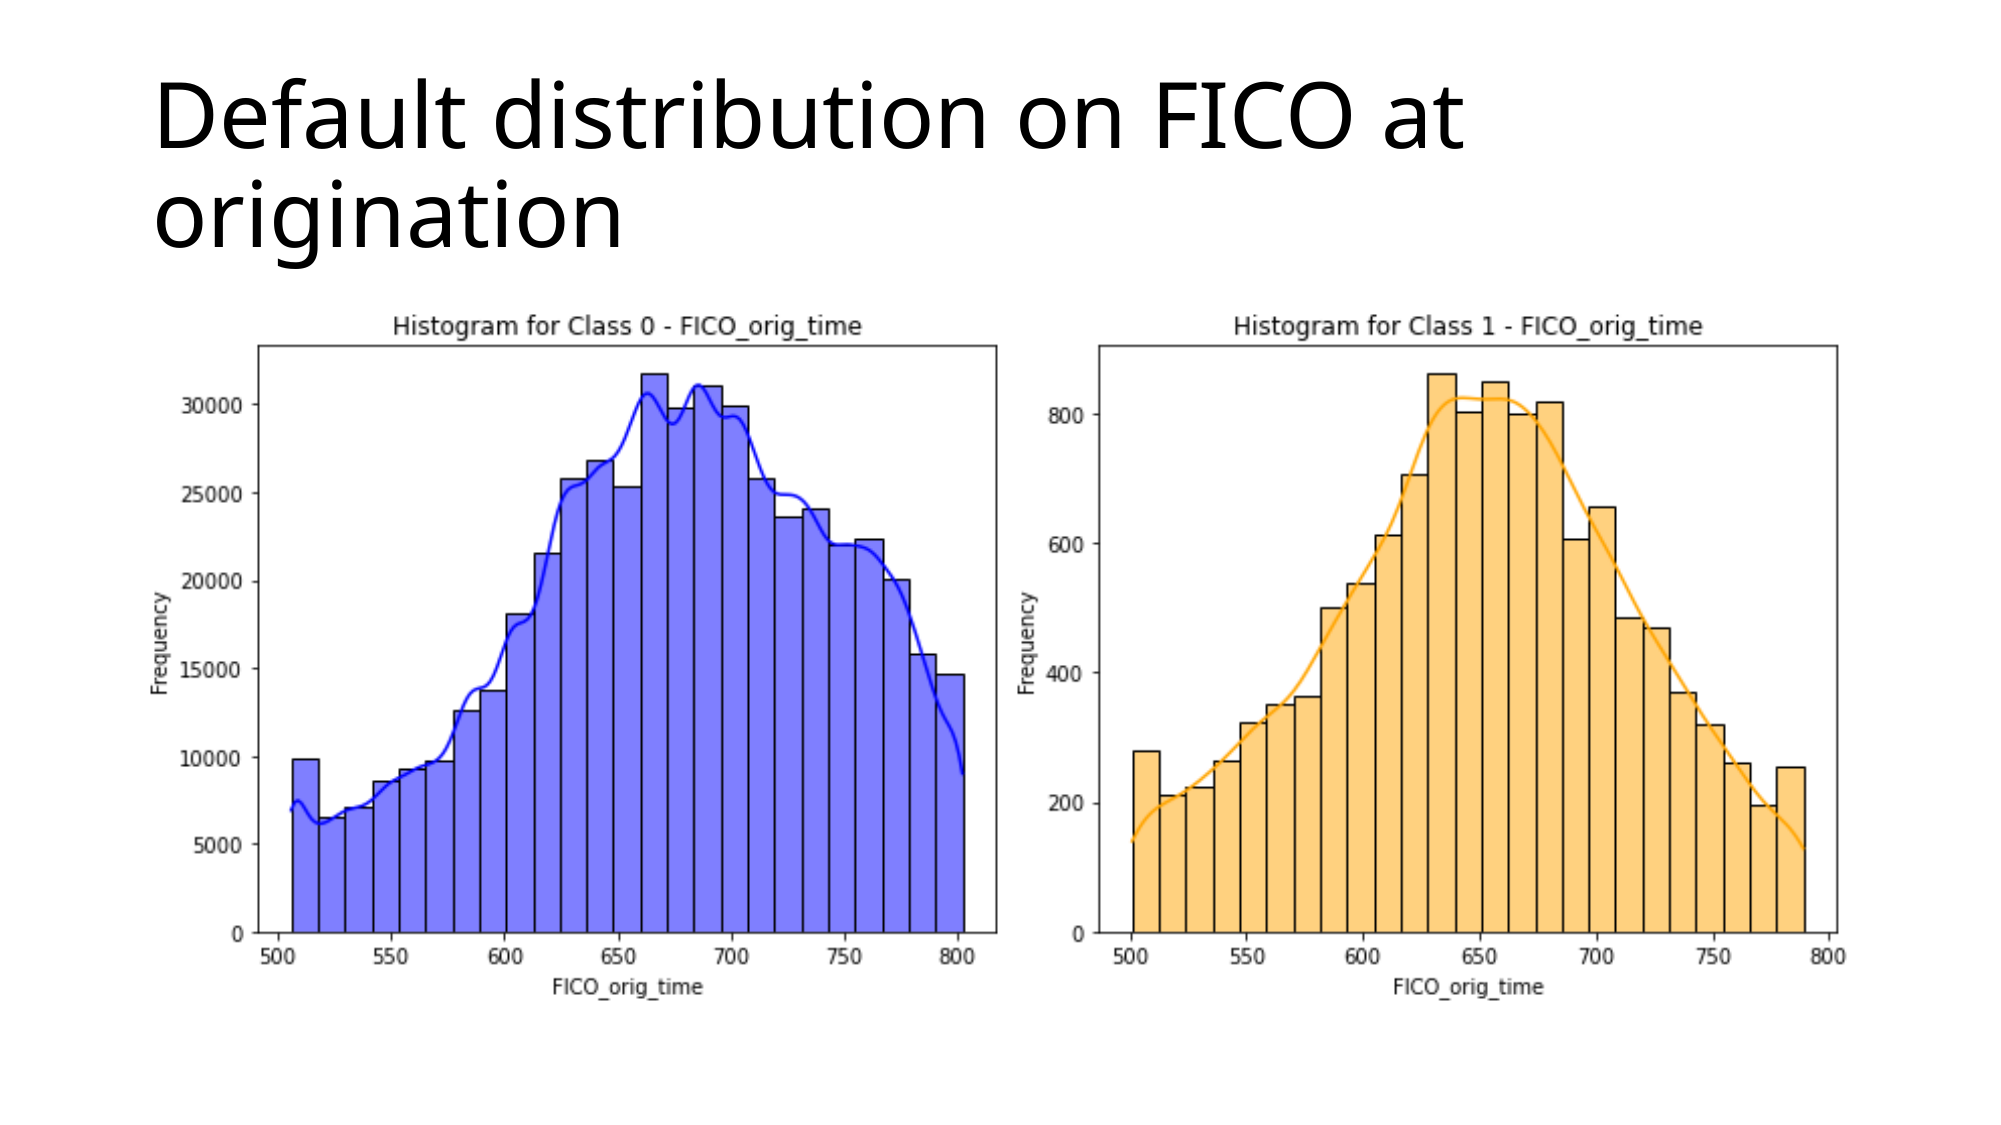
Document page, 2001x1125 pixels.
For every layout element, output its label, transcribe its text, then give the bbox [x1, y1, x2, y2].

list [137, 301, 1863, 1011]
title Default distribution on FICO at origination [137, 59, 1863, 278]
